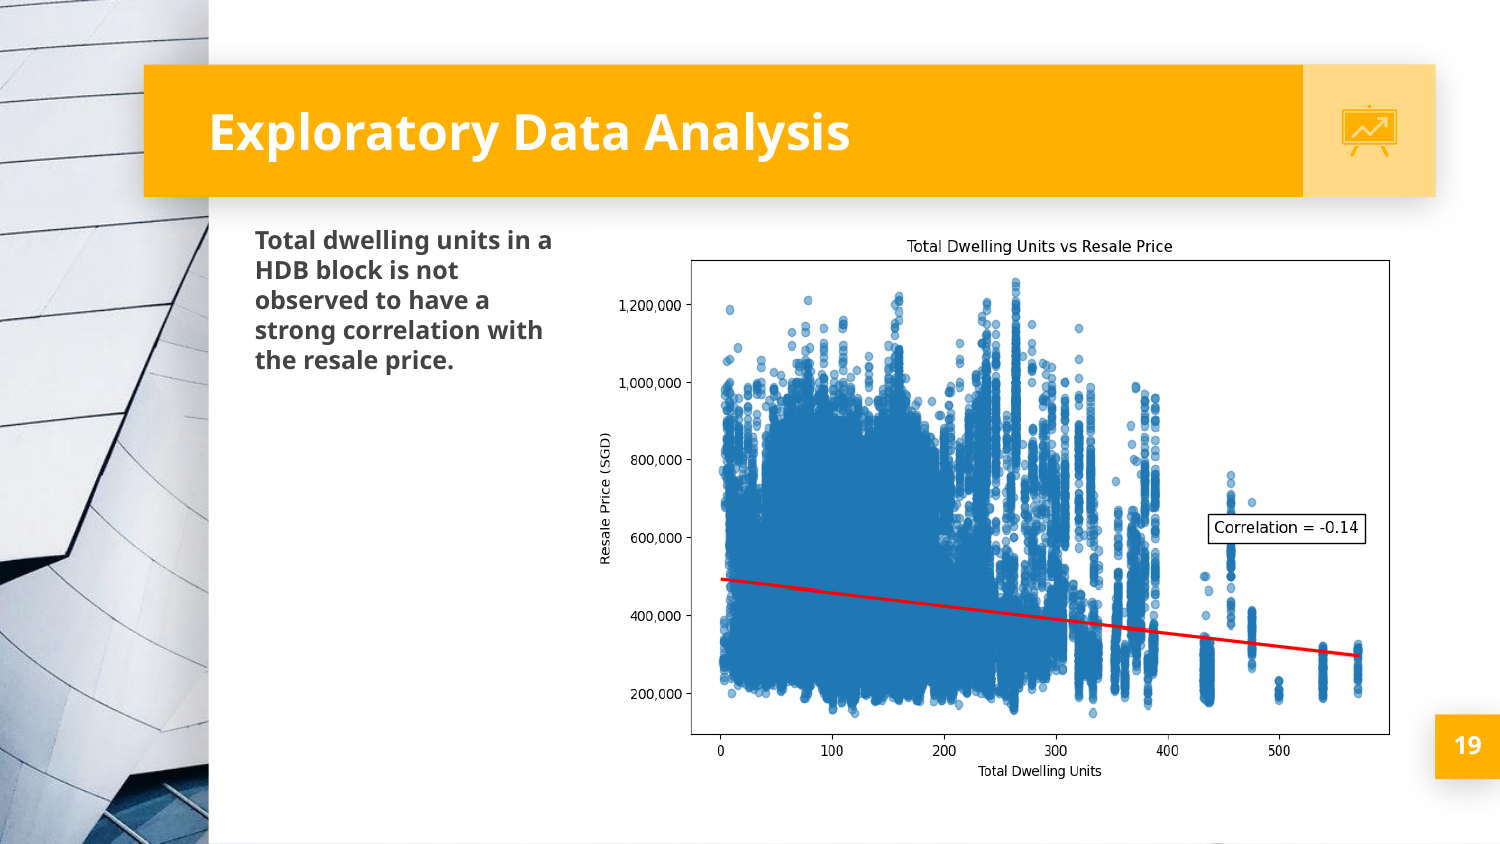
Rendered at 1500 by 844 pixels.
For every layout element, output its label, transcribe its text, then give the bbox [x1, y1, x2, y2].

slide_number ‹#› [1435, 714, 1500, 780]
list Total dwelling units in a HDB block is not observed to have a strong correlation with the resale price. [239, 209, 592, 518]
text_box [1341, 104, 1398, 157]
picture [591, 230, 1398, 789]
title Exploratory Data Analysis [193, 64, 1300, 197]
picture [0, 0, 208, 844]
